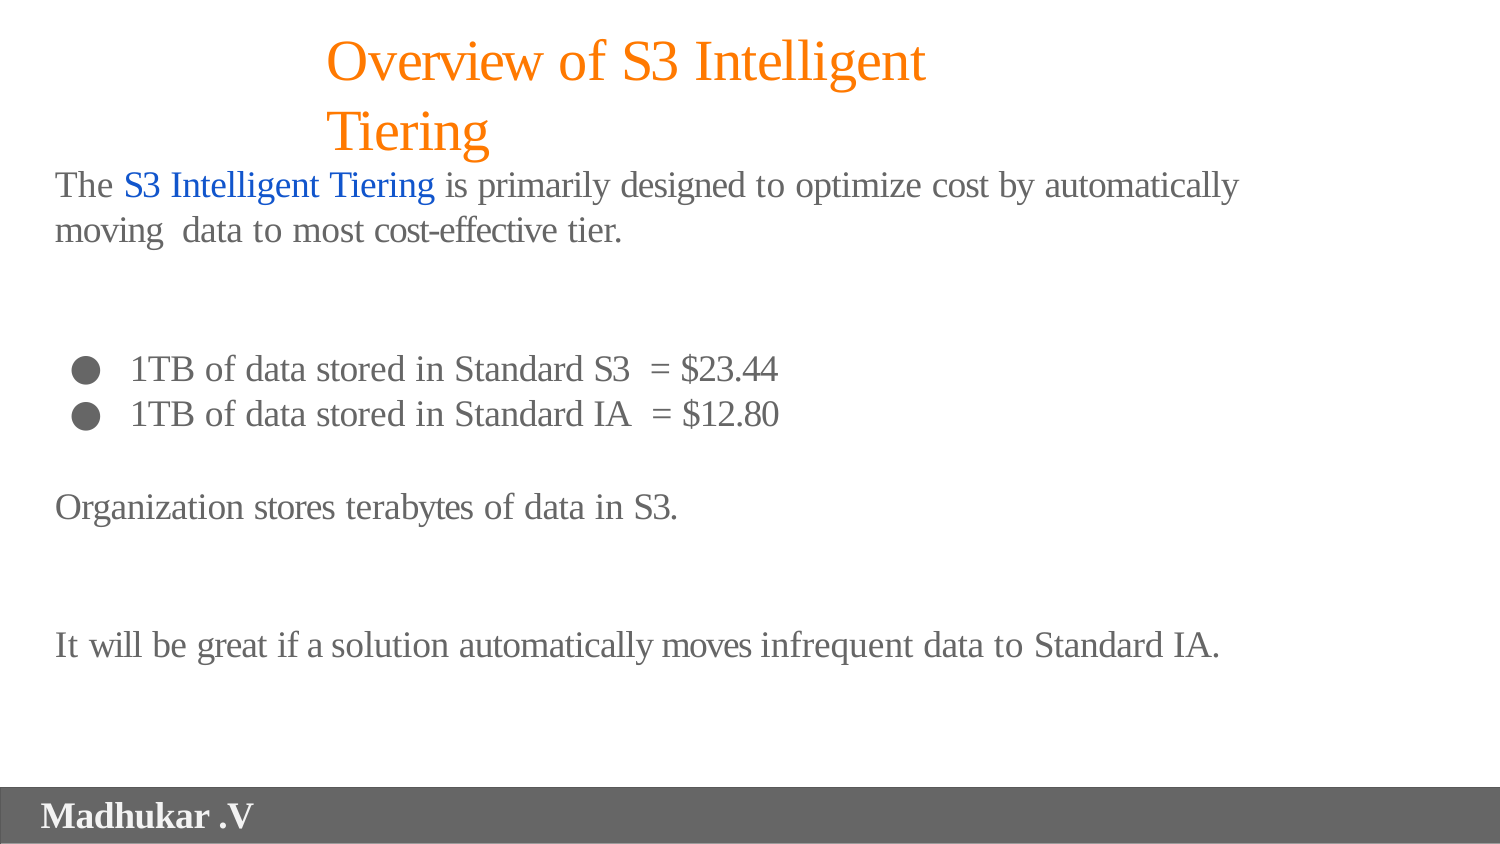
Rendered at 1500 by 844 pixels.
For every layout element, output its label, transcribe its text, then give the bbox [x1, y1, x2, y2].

text_box The S3 Intelligent Tiering is primarily designed to optimize cost by automatically moving data to most cost-effective tier. 1TB of data stored in Standard S3 = $23.44 1TB of data stored in Standard IA = $12.80 Organization stores terabytes of data in S3. It will be great if a solution automatically moves infrequent data to Standard IA. [52, 158, 1327, 665]
title Overview of S3 Intelligent Tiering [324, 20, 1089, 158]
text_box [0, 786, 1500, 844]
